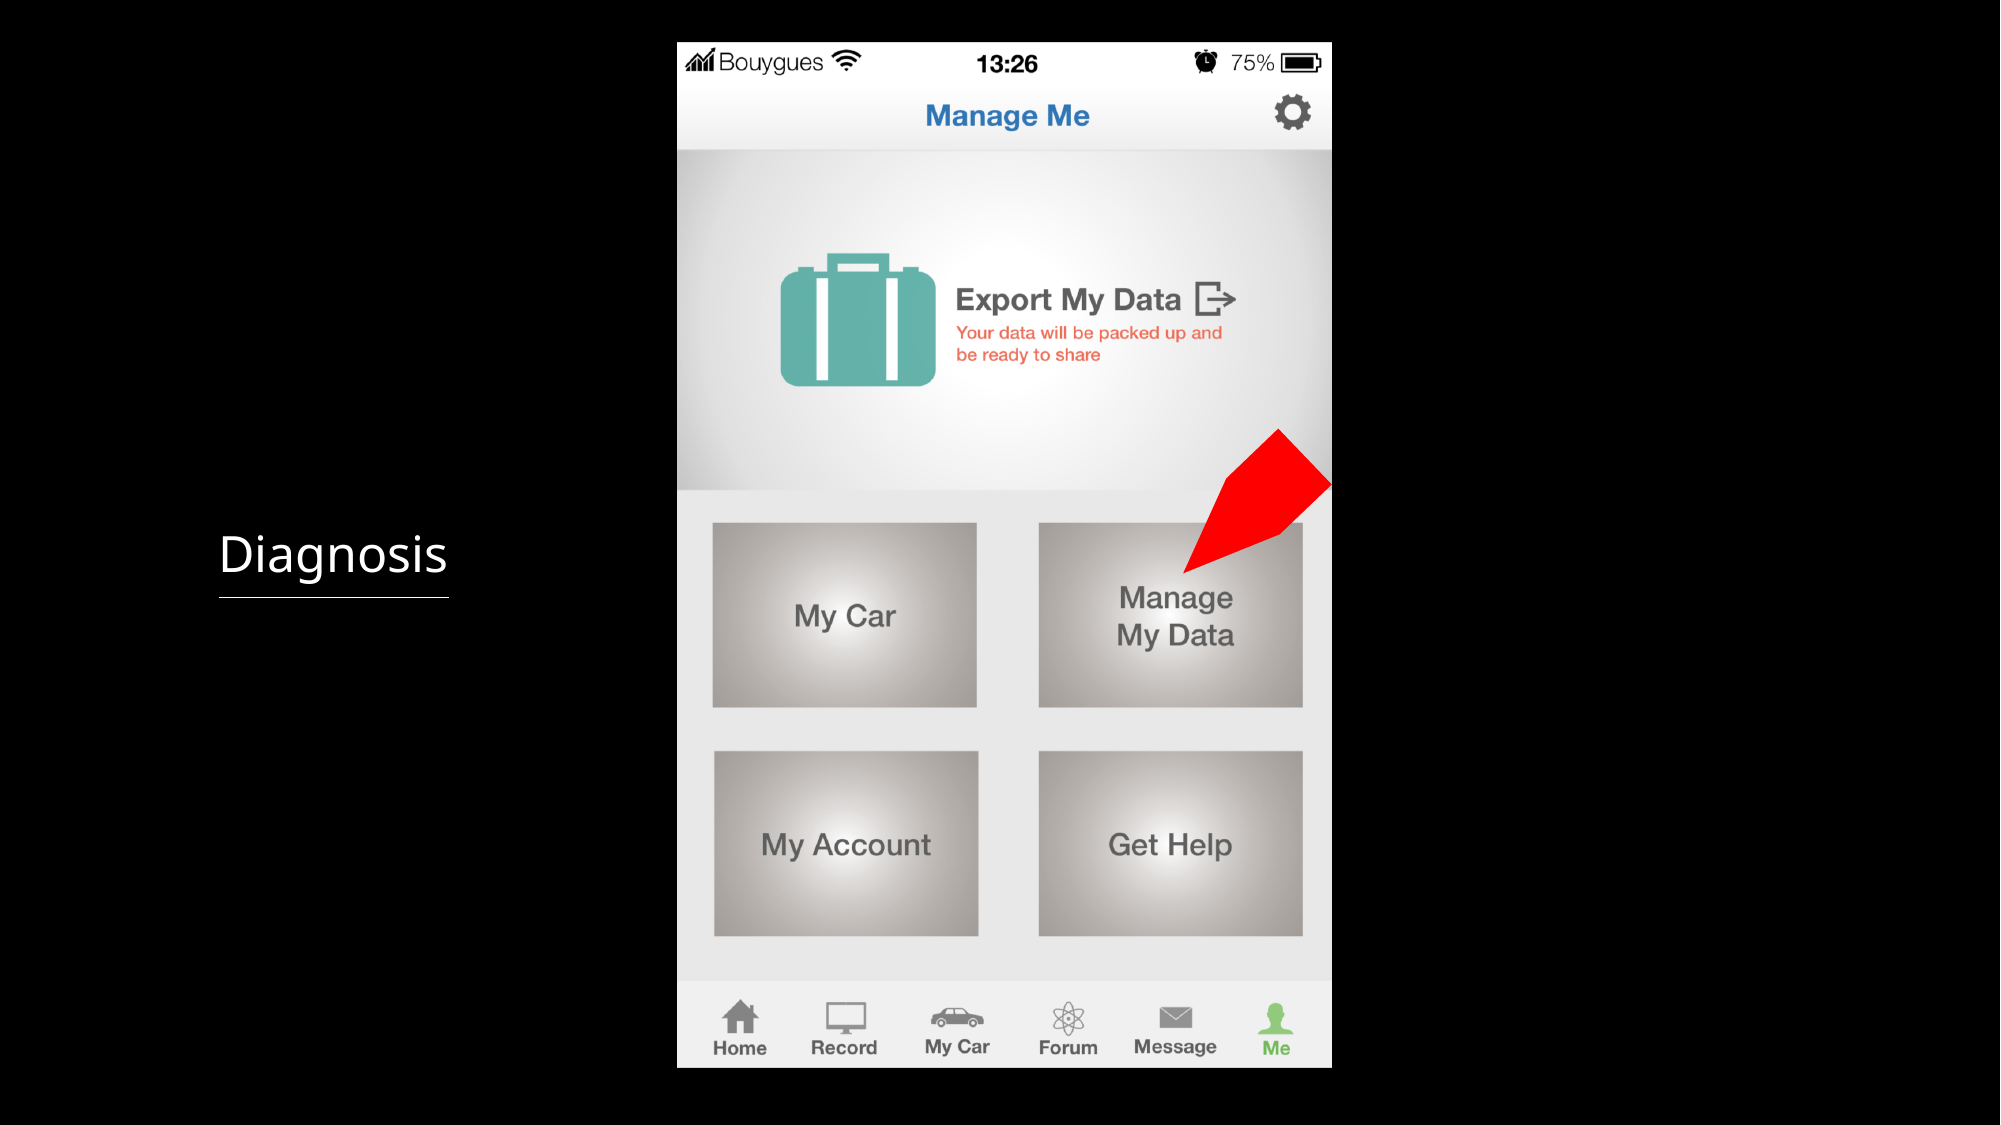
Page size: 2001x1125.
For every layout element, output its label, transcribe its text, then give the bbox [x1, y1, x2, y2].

text_box Diagnosis [203, 514, 464, 590]
picture [676, 42, 1332, 1068]
